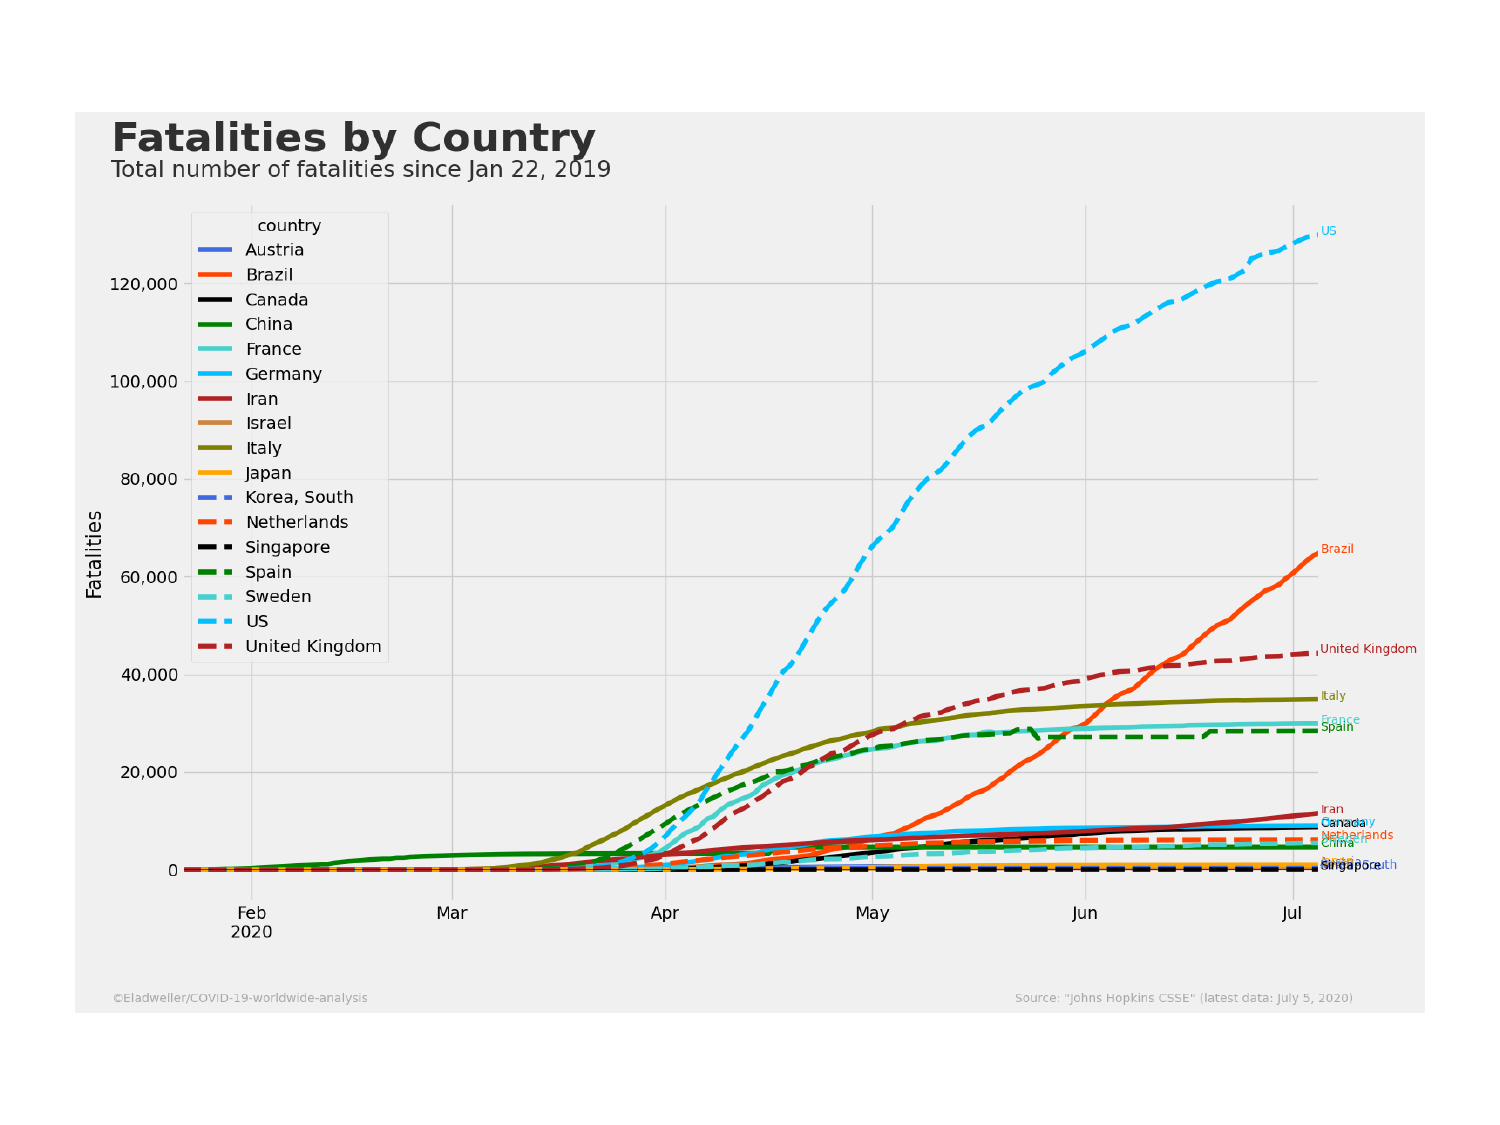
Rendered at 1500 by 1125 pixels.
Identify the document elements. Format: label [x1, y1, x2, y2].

picture [74, 112, 1426, 1013]
